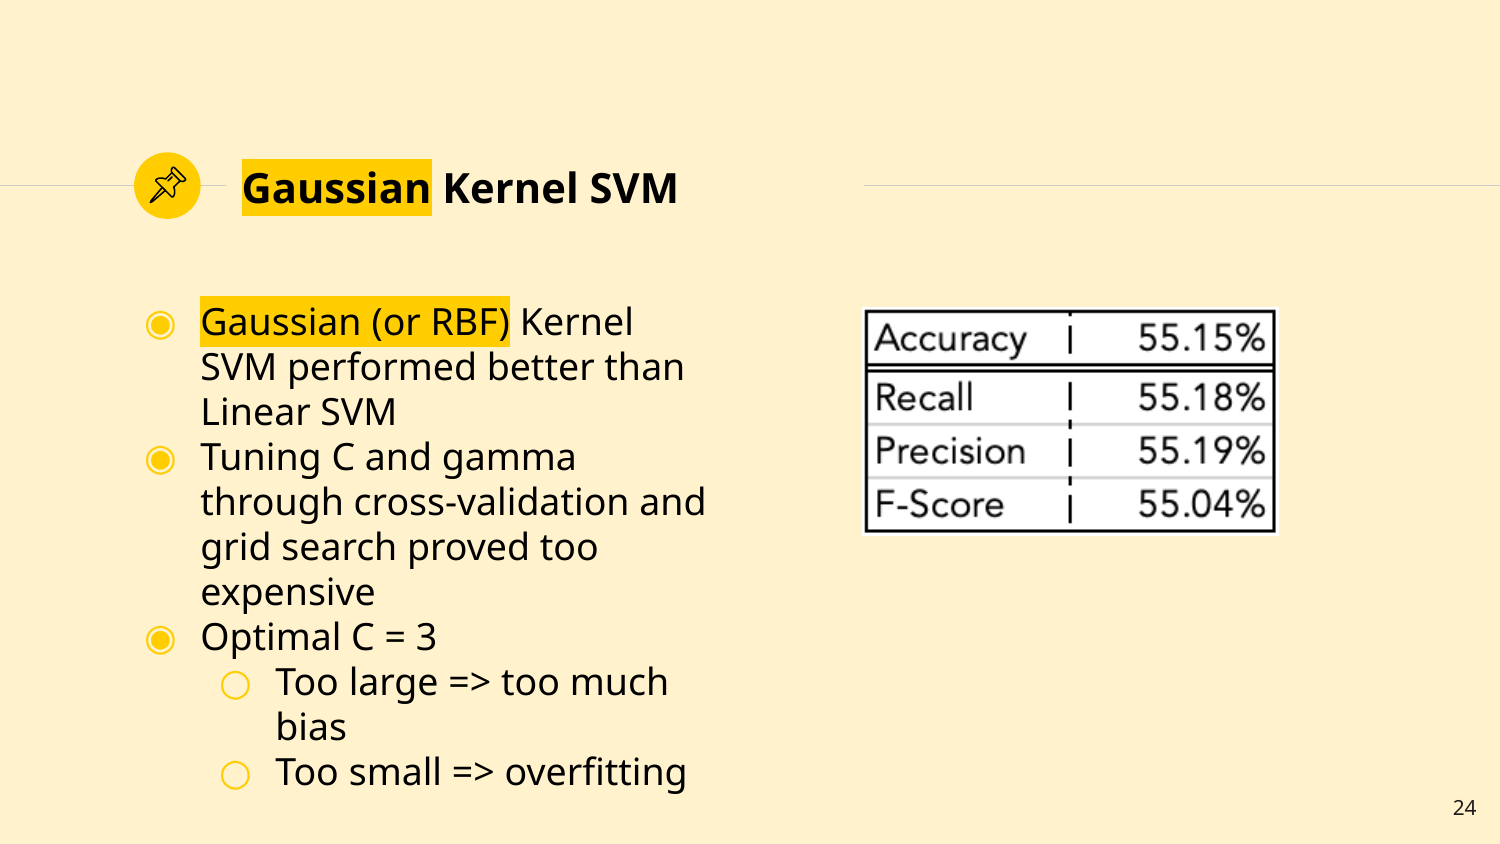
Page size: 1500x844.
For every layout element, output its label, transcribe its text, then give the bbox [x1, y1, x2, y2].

slide_number ‹#› [1401, 779, 1492, 844]
list Gaussian (or RBF) Kernel SVM performed better than Linear SVM Tuning C and gamma through cross-validation and grid search proved too expensive Optimal C = 3 Too large => too much bias Too small => overfitting [110, 283, 725, 794]
title Gaussian Kernel SVM [226, 151, 863, 223]
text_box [150, 166, 186, 203]
picture [862, 307, 1279, 537]
